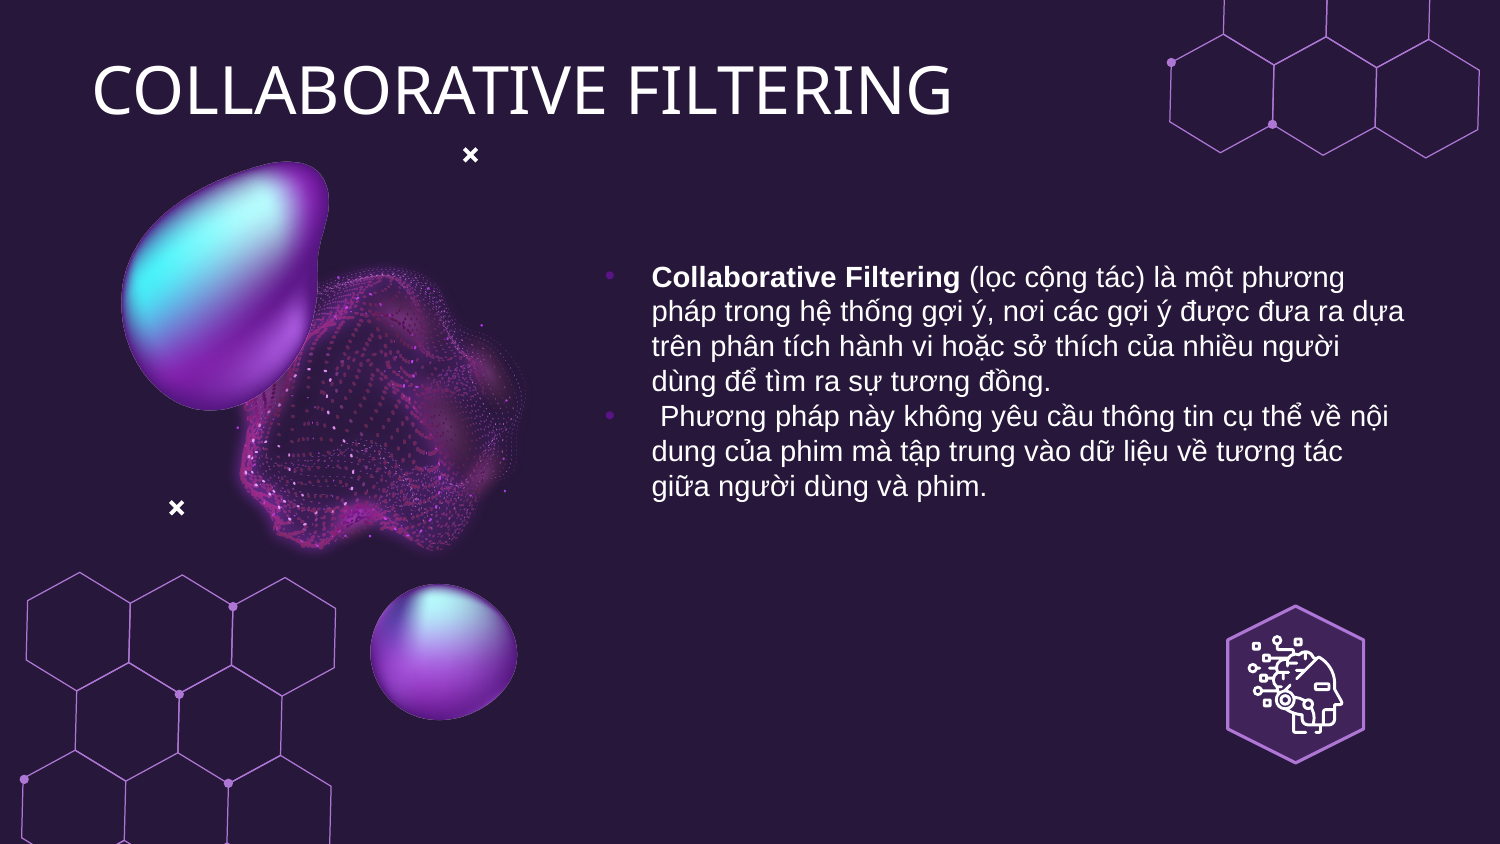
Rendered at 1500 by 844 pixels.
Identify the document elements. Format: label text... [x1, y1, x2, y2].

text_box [464, 148, 478, 162]
text_box [1251, 741, 1340, 763]
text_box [170, 501, 184, 515]
text_box [1227, 606, 1364, 739]
picture [76, 135, 538, 745]
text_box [1247, 634, 1344, 735]
title COLLABORATIVE FILTERING [76, 32, 1341, 127]
text_box Collaborative Filtering (lọc cộng tác) là một phương pháp trong hệ thống gợi ý, nơi các gợi ý được đưa ra dựa trên phân tích hành vi hoặc sở thích của nhiều người dùng để tìm ra sự tương đồng. Phương pháp này không yêu cầu thông tin cụ thể về nội dung của phim mà tập trung vào dữ liệu về tương tác giữa người dùng và phim. [590, 250, 1424, 510]
